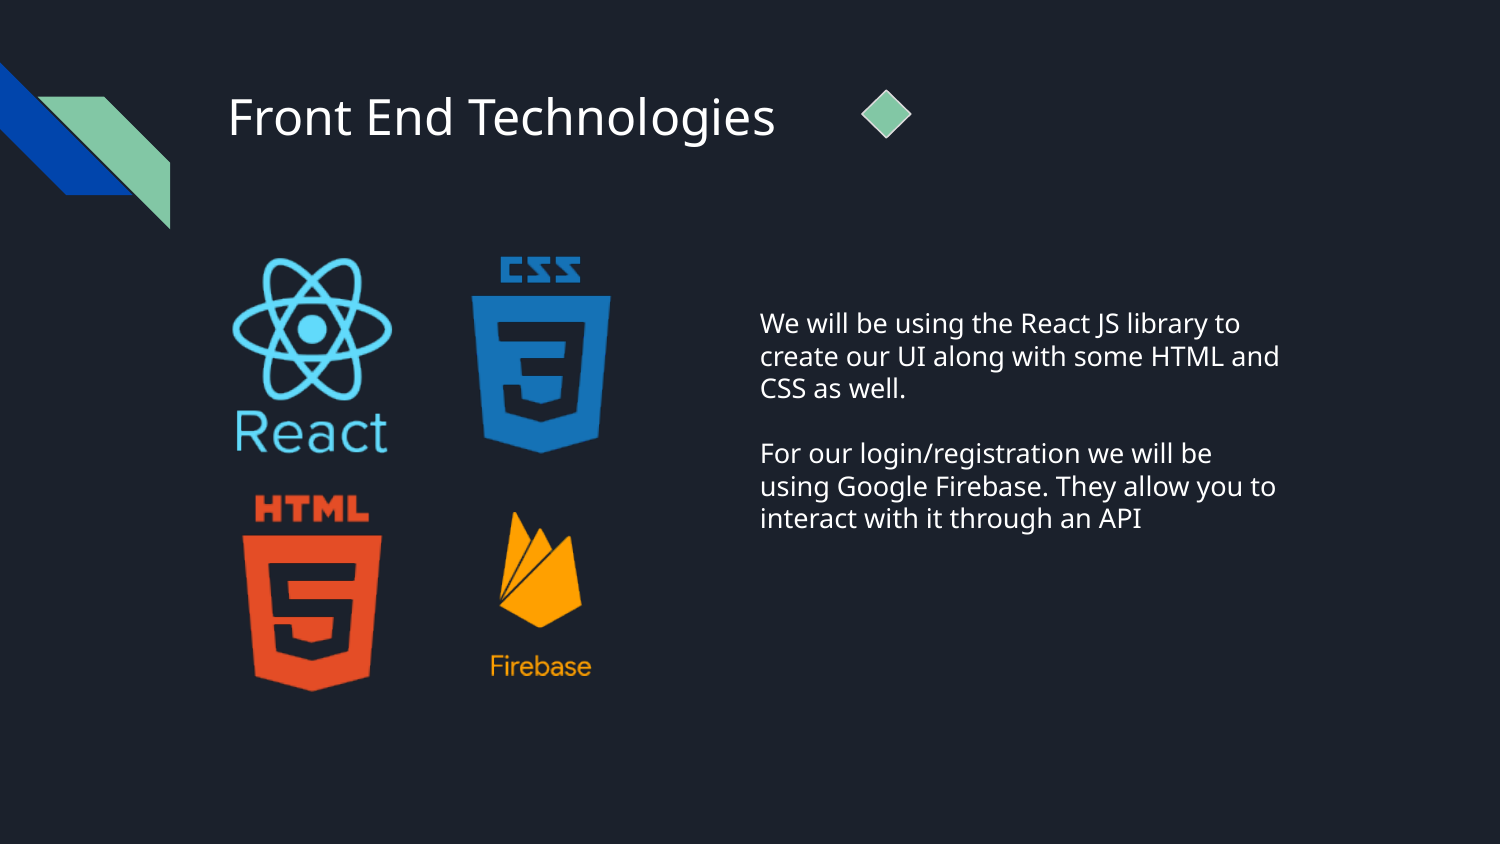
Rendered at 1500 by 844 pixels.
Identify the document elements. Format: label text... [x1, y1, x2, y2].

text_box We will be using the React JS library to create our UI along with some HTML and CSS as well. For our login/registration we will be using Google Firebase. They allow you to interact with it through an API [744, 291, 1301, 550]
picture [212, 493, 414, 694]
picture [212, 254, 414, 456]
text_box [861, 90, 911, 138]
picture [441, 254, 642, 456]
picture [459, 511, 624, 676]
title Front End Technologies [212, 66, 1368, 217]
